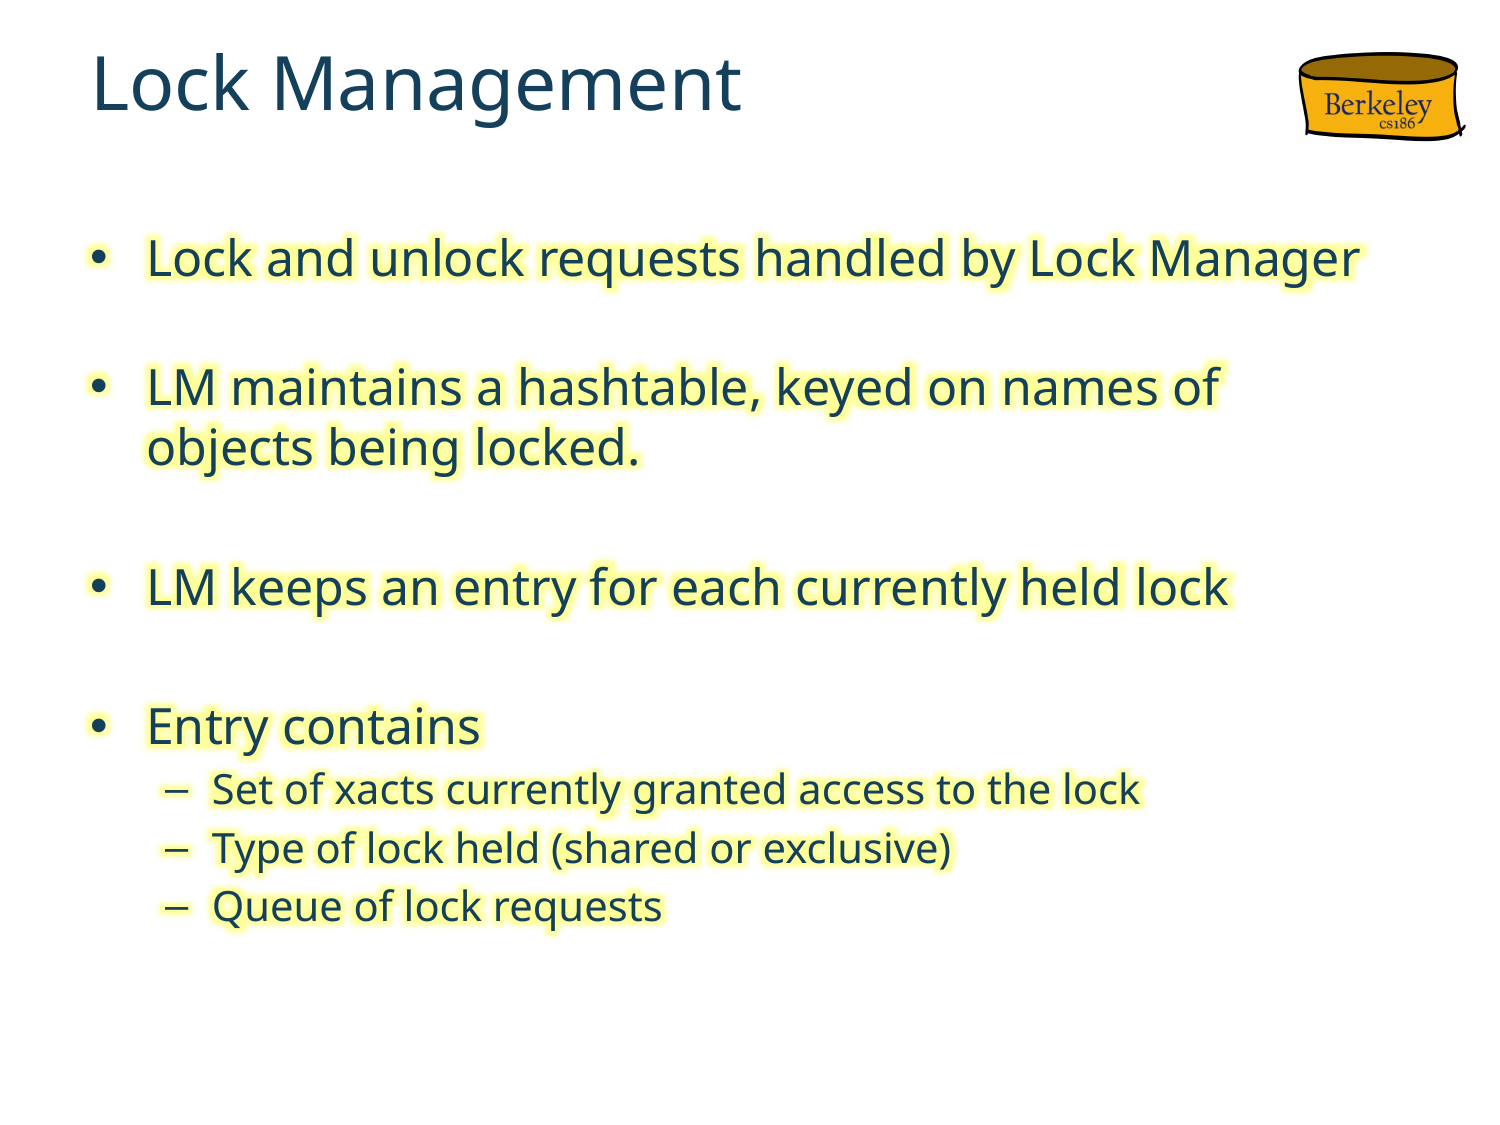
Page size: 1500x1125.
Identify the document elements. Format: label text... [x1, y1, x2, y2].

text_box Lock and unlock requests handled by Lock Manager LM maintains a hashtable, keyed on names of objects being locked. LM keeps an entry for each currently held lock Entry contains Set of xacts currently granted access to the lock Type of lock held (shared or exclusive) Queue of lock requests [75, 219, 1378, 1038]
title Lock Management [75, 0, 1425, 182]
picture [1425, 50, 1466, 143]
